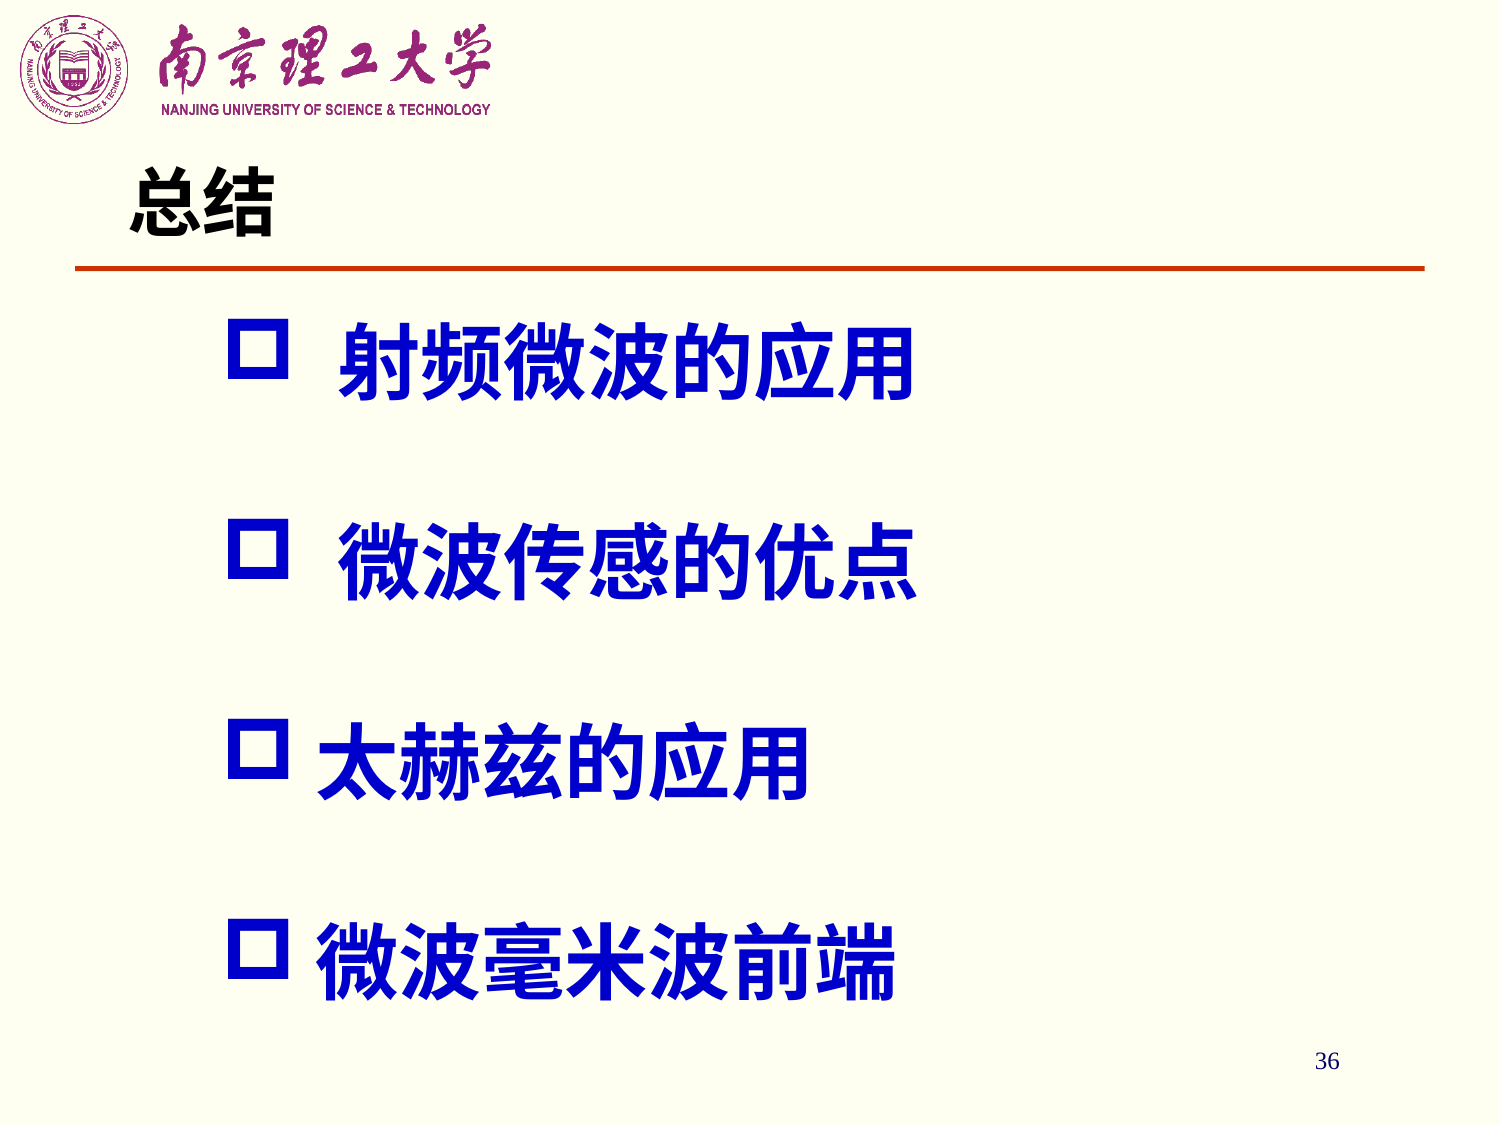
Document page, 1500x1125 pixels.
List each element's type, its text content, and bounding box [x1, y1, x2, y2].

picture [17, 15, 491, 126]
text_box 射频微波的应用 微波传感的优点 太赫兹的应用 微波毫米波前端 [206, 302, 1382, 1018]
title 总结 [112, 149, 1325, 250]
